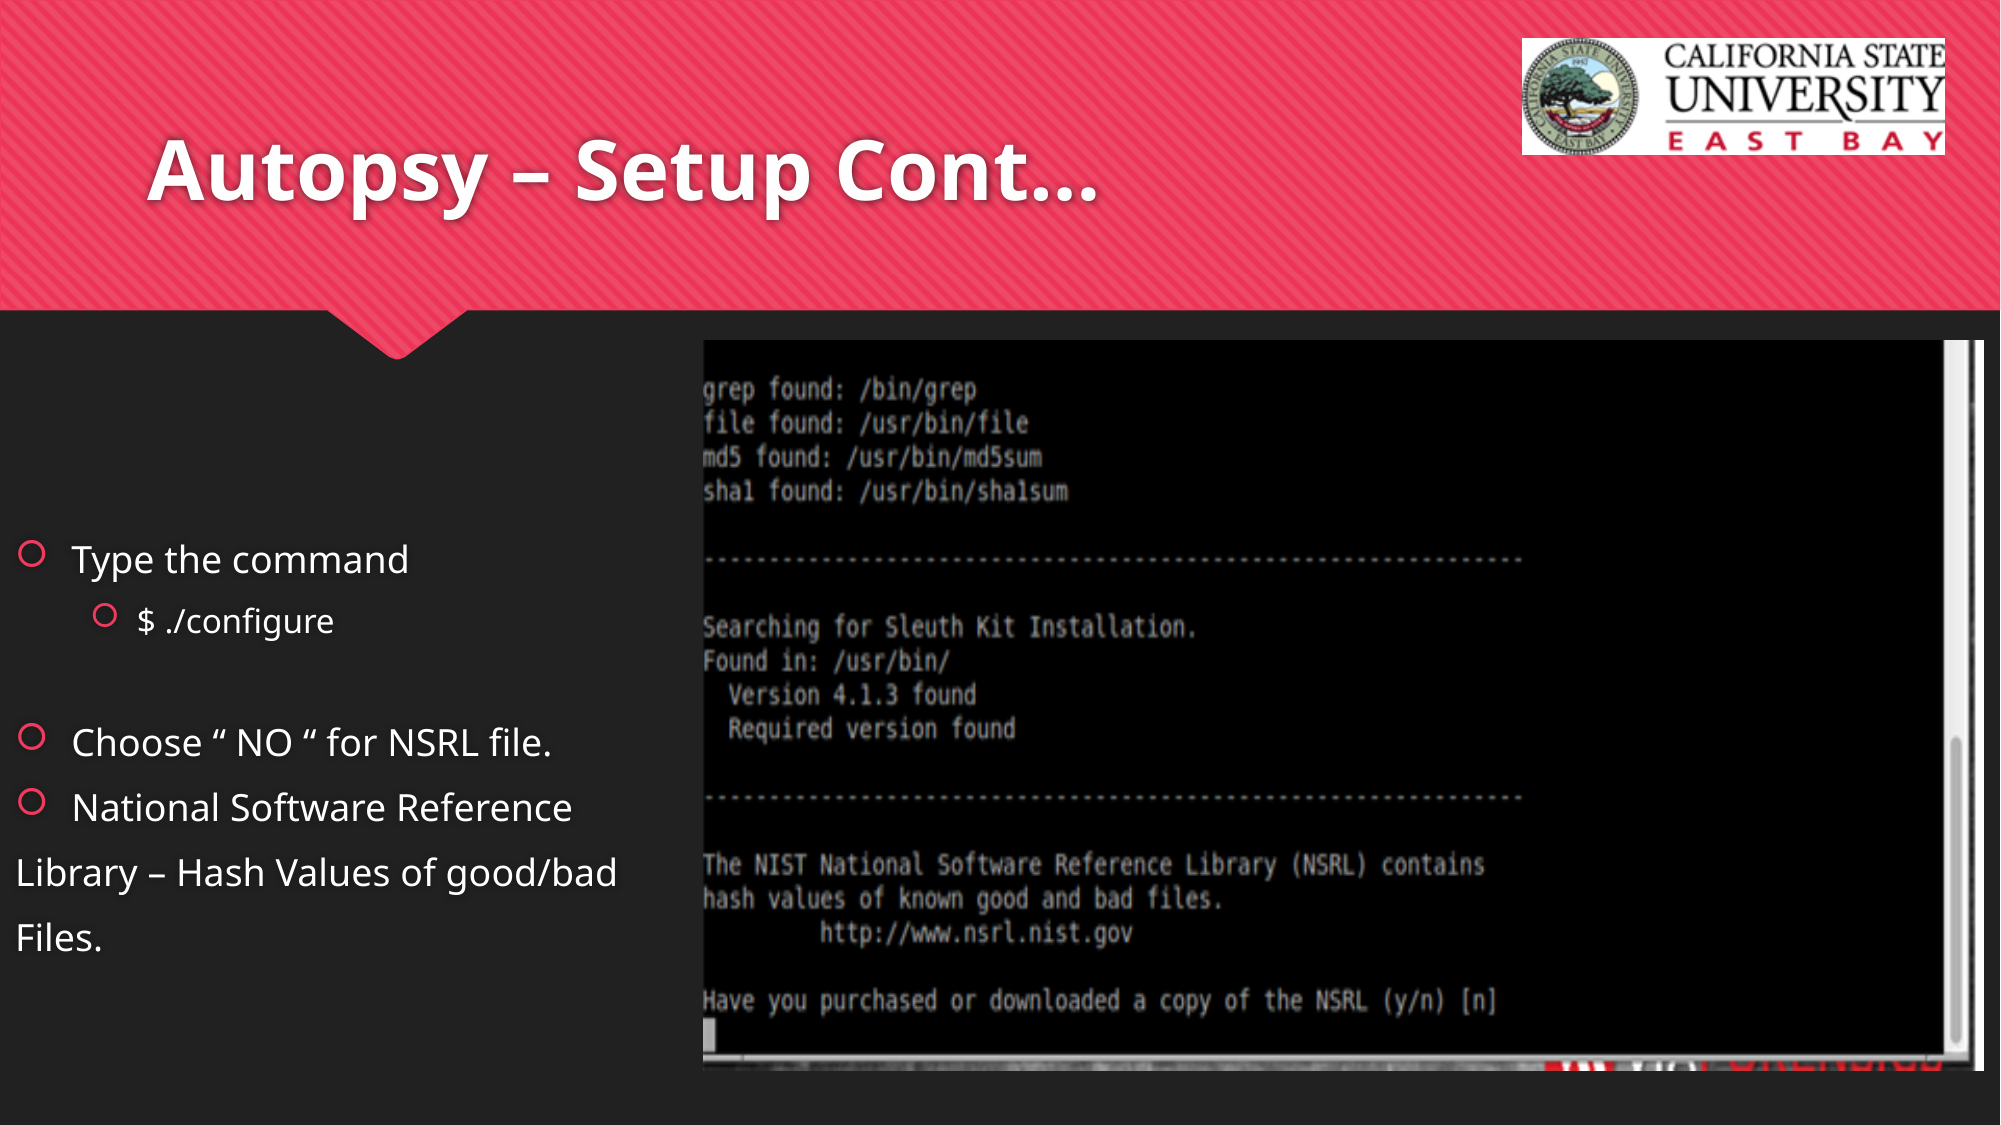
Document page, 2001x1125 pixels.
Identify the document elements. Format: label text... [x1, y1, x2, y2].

picture [1522, 38, 1945, 155]
picture [703, 339, 1984, 1071]
text_box Type the command $ ./configure Choose “ NO “ for NSRL file. National Software Reference Library – Hash Values of good/bad Files. [0, 528, 1444, 1125]
title Autopsy – Setup Cont… [132, 73, 1868, 233]
